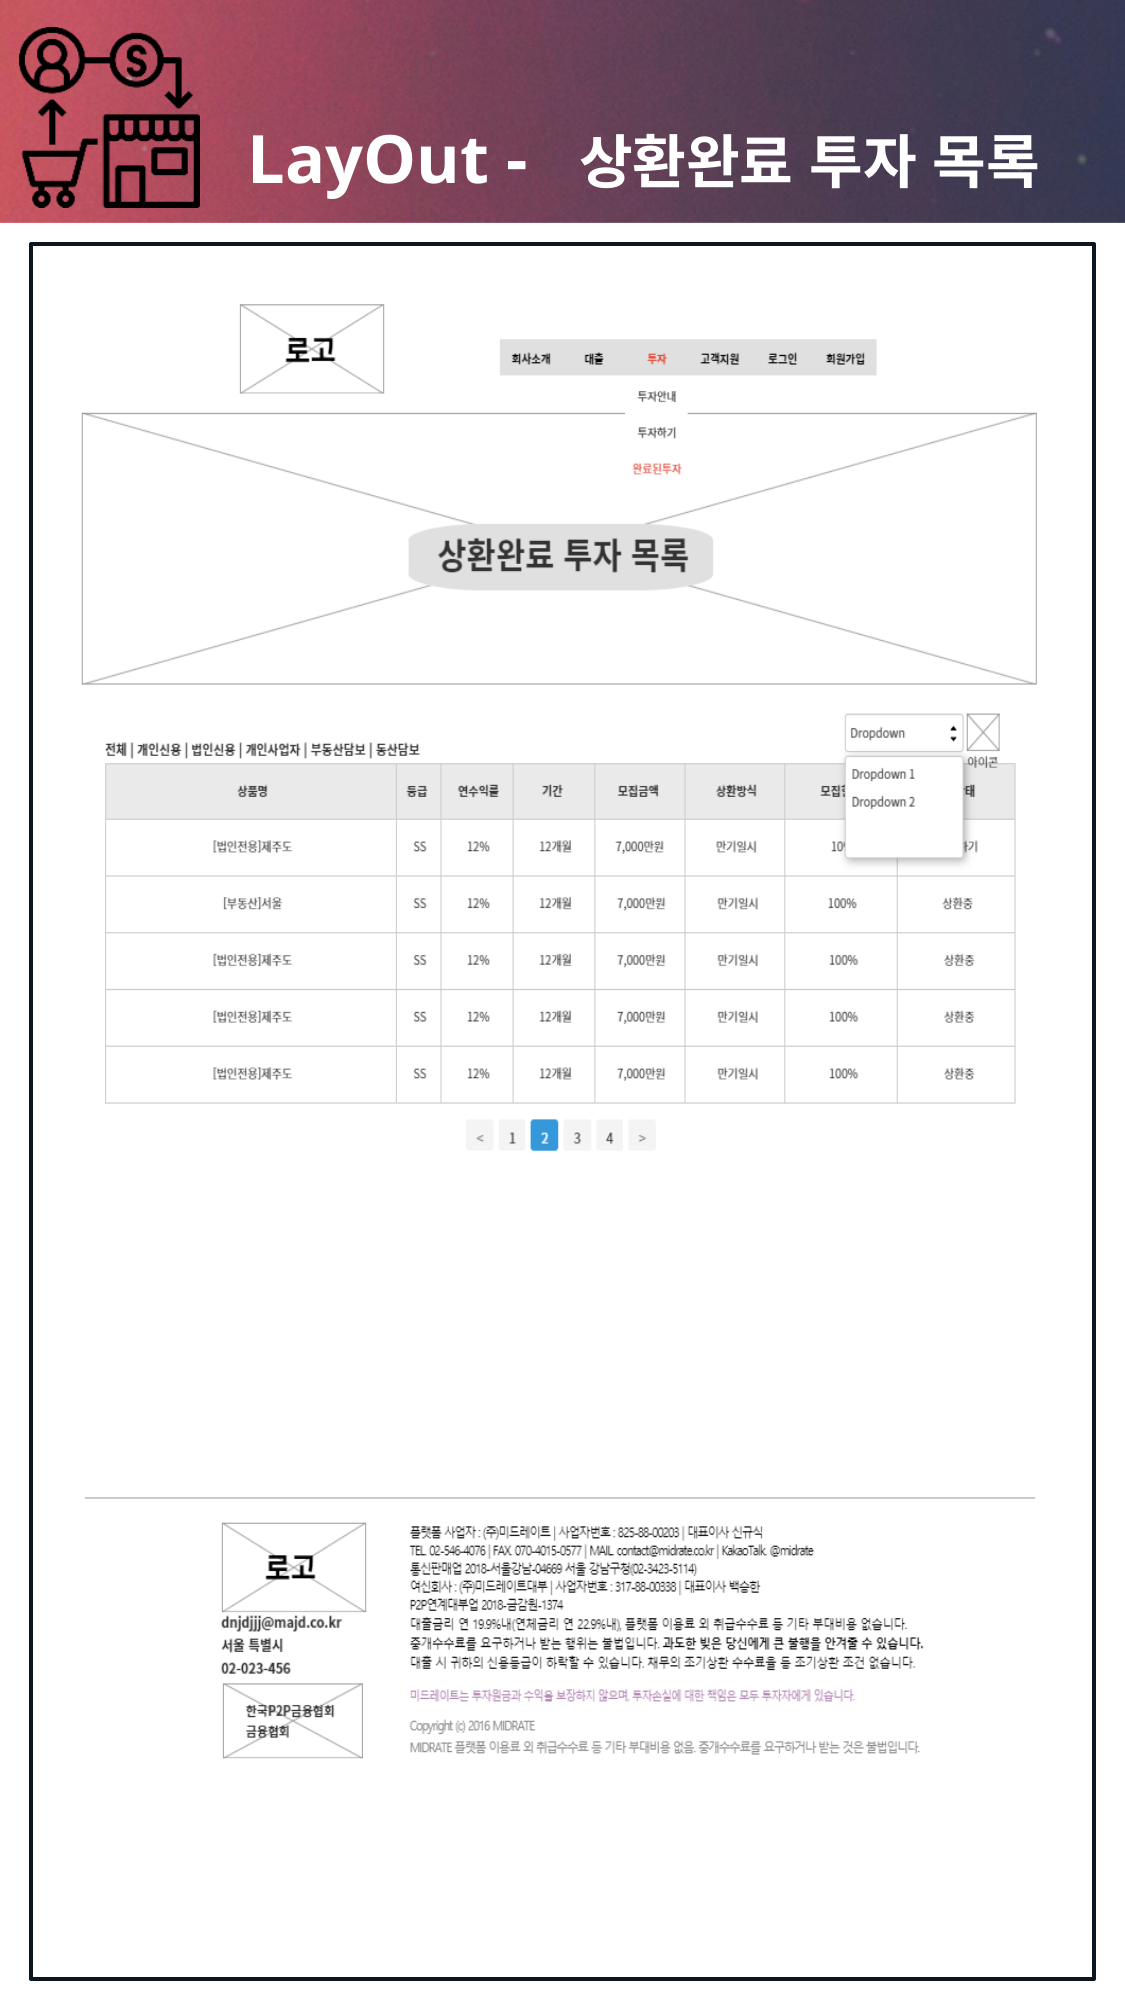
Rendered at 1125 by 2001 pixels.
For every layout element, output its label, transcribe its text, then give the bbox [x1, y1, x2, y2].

text_box [29, 242, 1096, 1981]
picture [68, 290, 1057, 1774]
title LayOut - 상환완료 투자 목록 [232, 103, 1125, 211]
picture [0, 0, 1125, 222]
